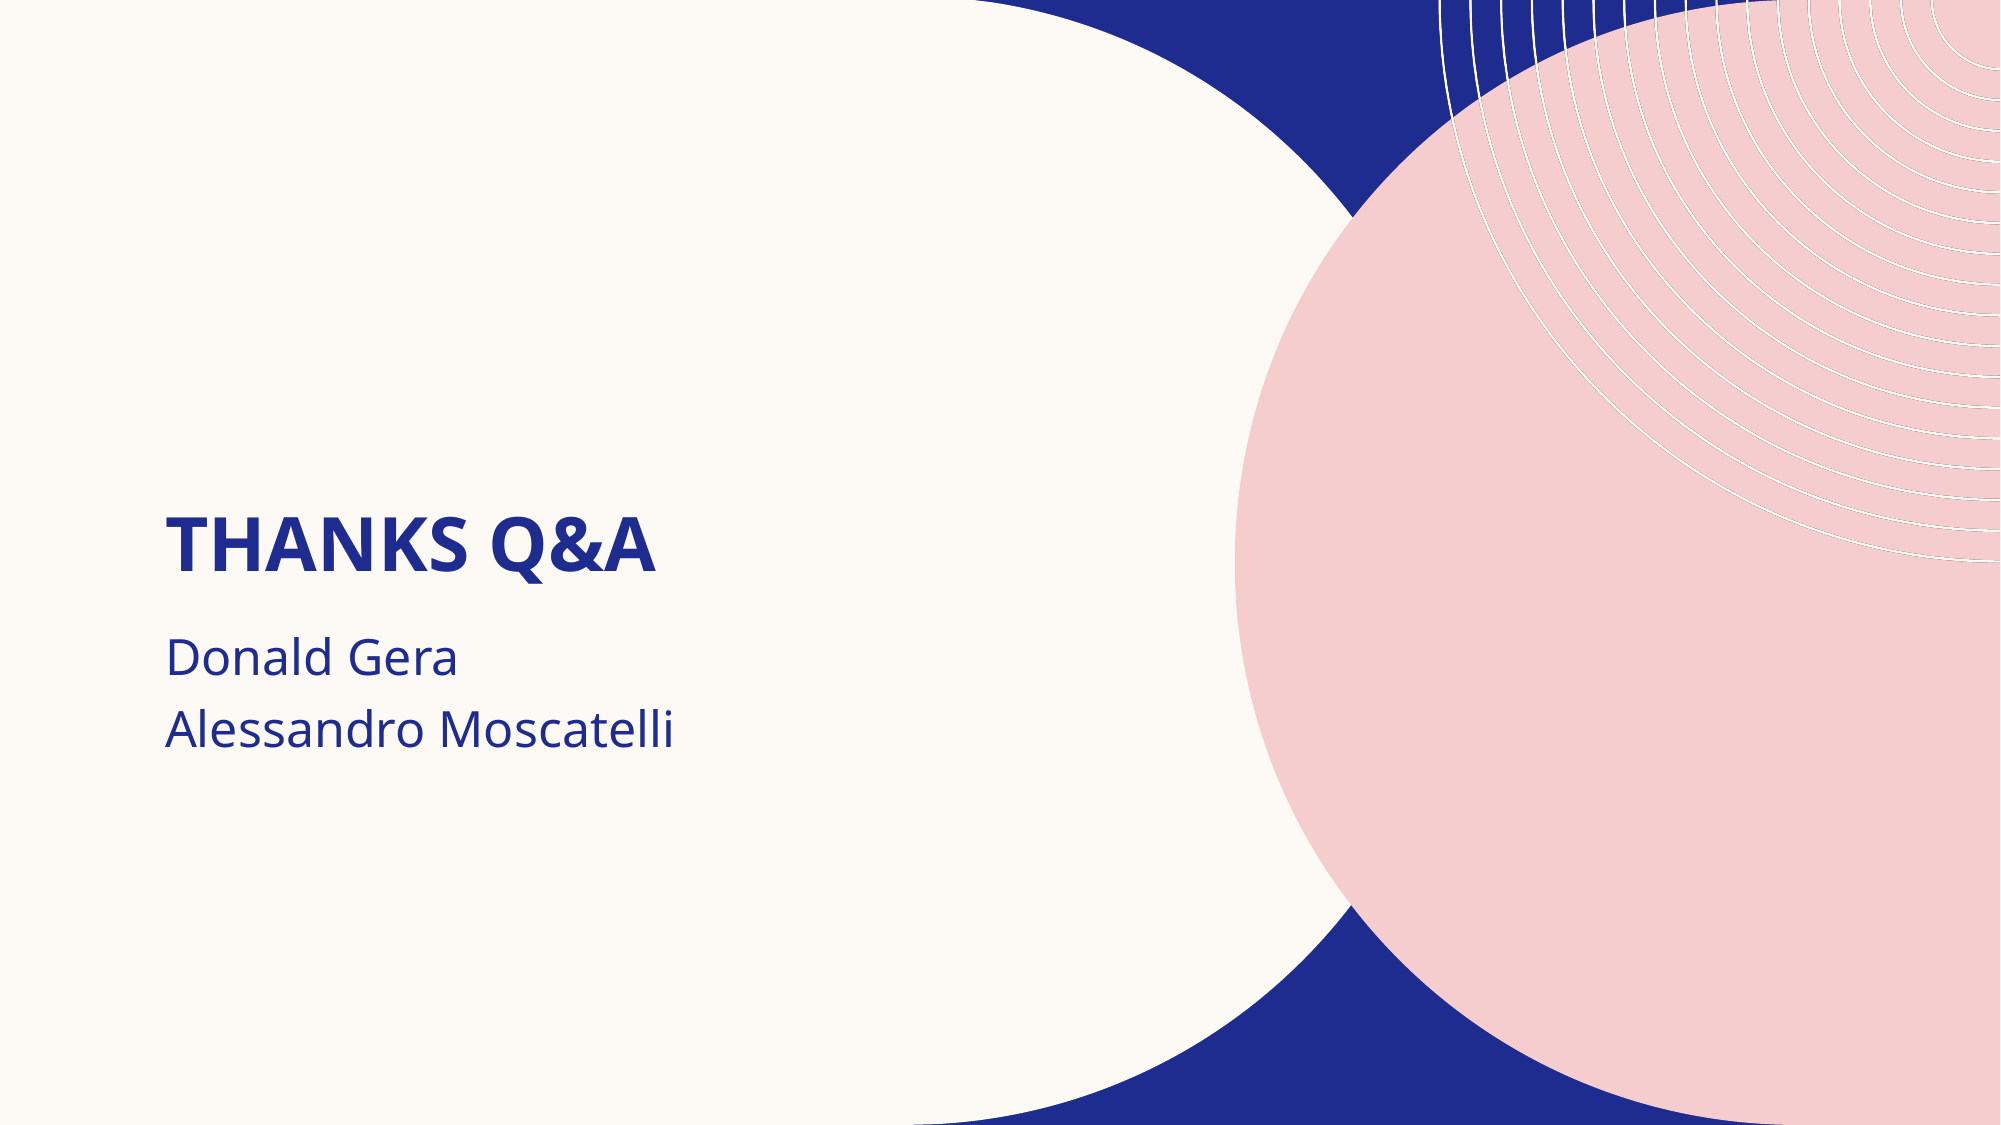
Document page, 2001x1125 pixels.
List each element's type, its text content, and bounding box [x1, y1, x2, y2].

picture [1438, 0, 2001, 563]
title Thanks Q&A [150, 139, 678, 587]
subtitle Donald Gera Alessandro Moscatelli [150, 625, 1088, 993]
